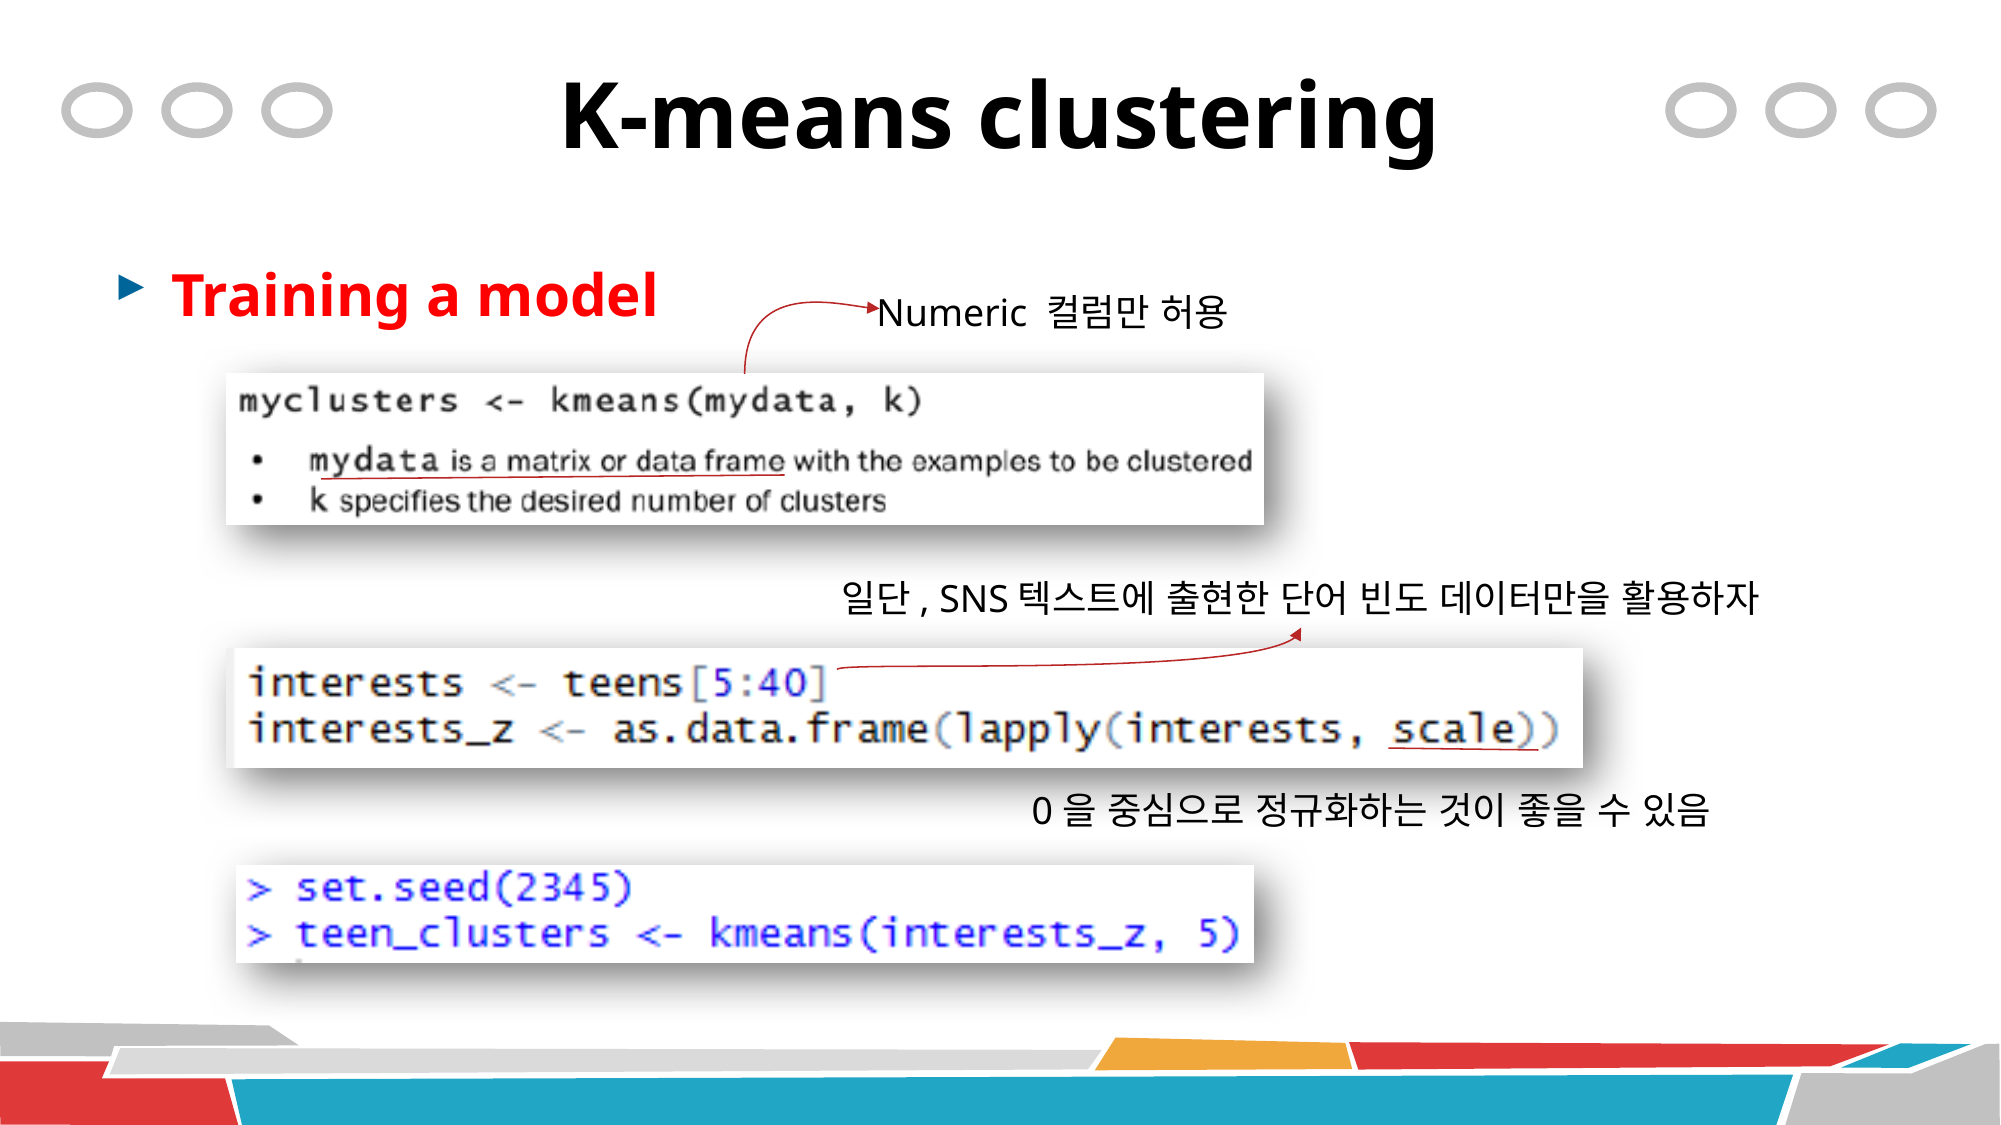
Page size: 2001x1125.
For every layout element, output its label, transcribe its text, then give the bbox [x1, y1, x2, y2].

picture [225, 373, 1264, 526]
title K-means clustering [350, 18, 1650, 206]
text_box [1388, 747, 1539, 751]
text_box Numeric 컬럼만 허용 [861, 281, 1245, 342]
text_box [320, 474, 785, 480]
text_box 일단, SNS텍스트에 출현한 단어 빈도 데이터만을 활용하자 [826, 567, 1776, 628]
picture [225, 648, 1583, 768]
text_box 0을 중심으로 정규화하는 것이 좋을 수 있음 [1016, 779, 1727, 840]
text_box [836, 628, 1302, 670]
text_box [779, 273, 846, 409]
list Training a model [99, 250, 1900, 1005]
picture [236, 865, 1254, 963]
